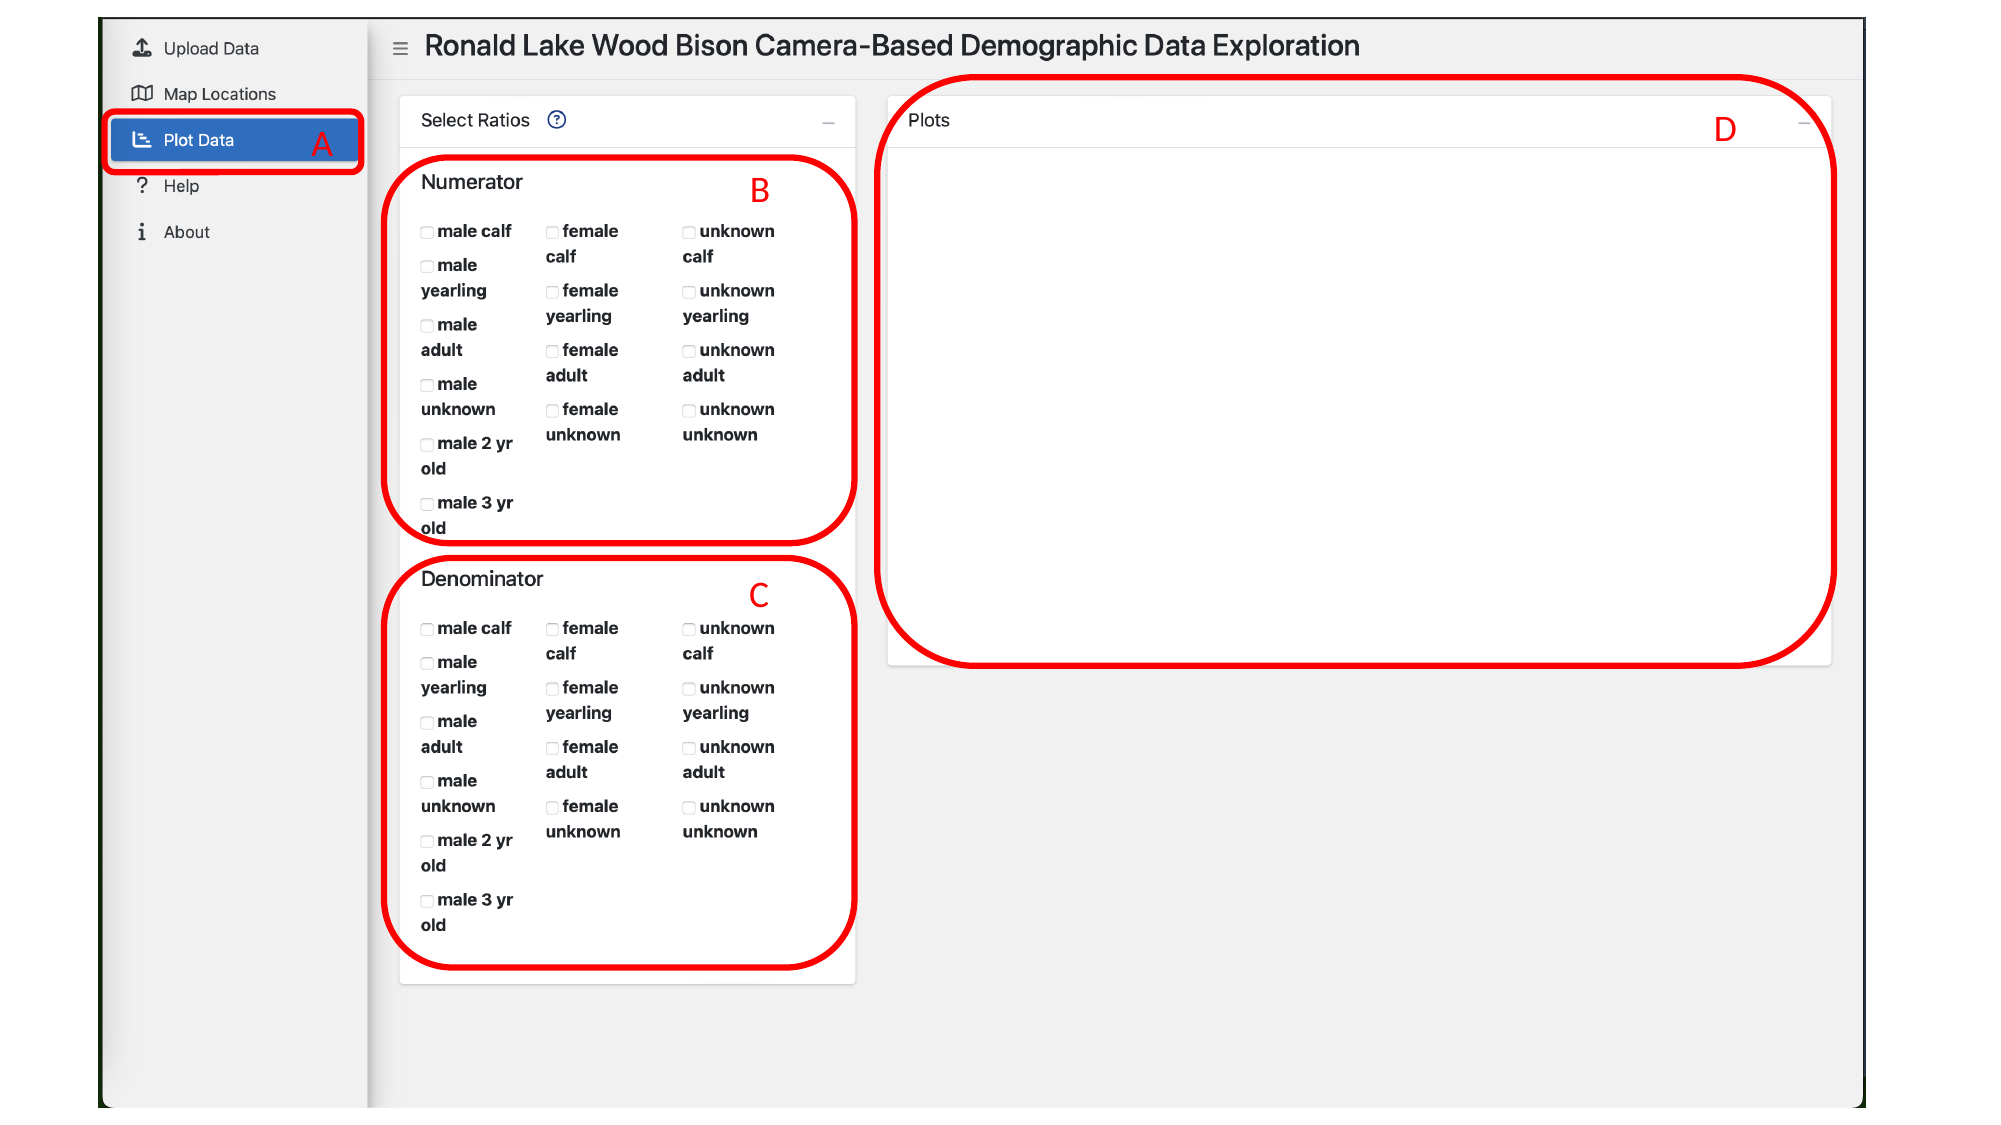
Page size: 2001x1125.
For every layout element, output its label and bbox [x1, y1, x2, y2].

picture [97, 17, 1866, 1108]
